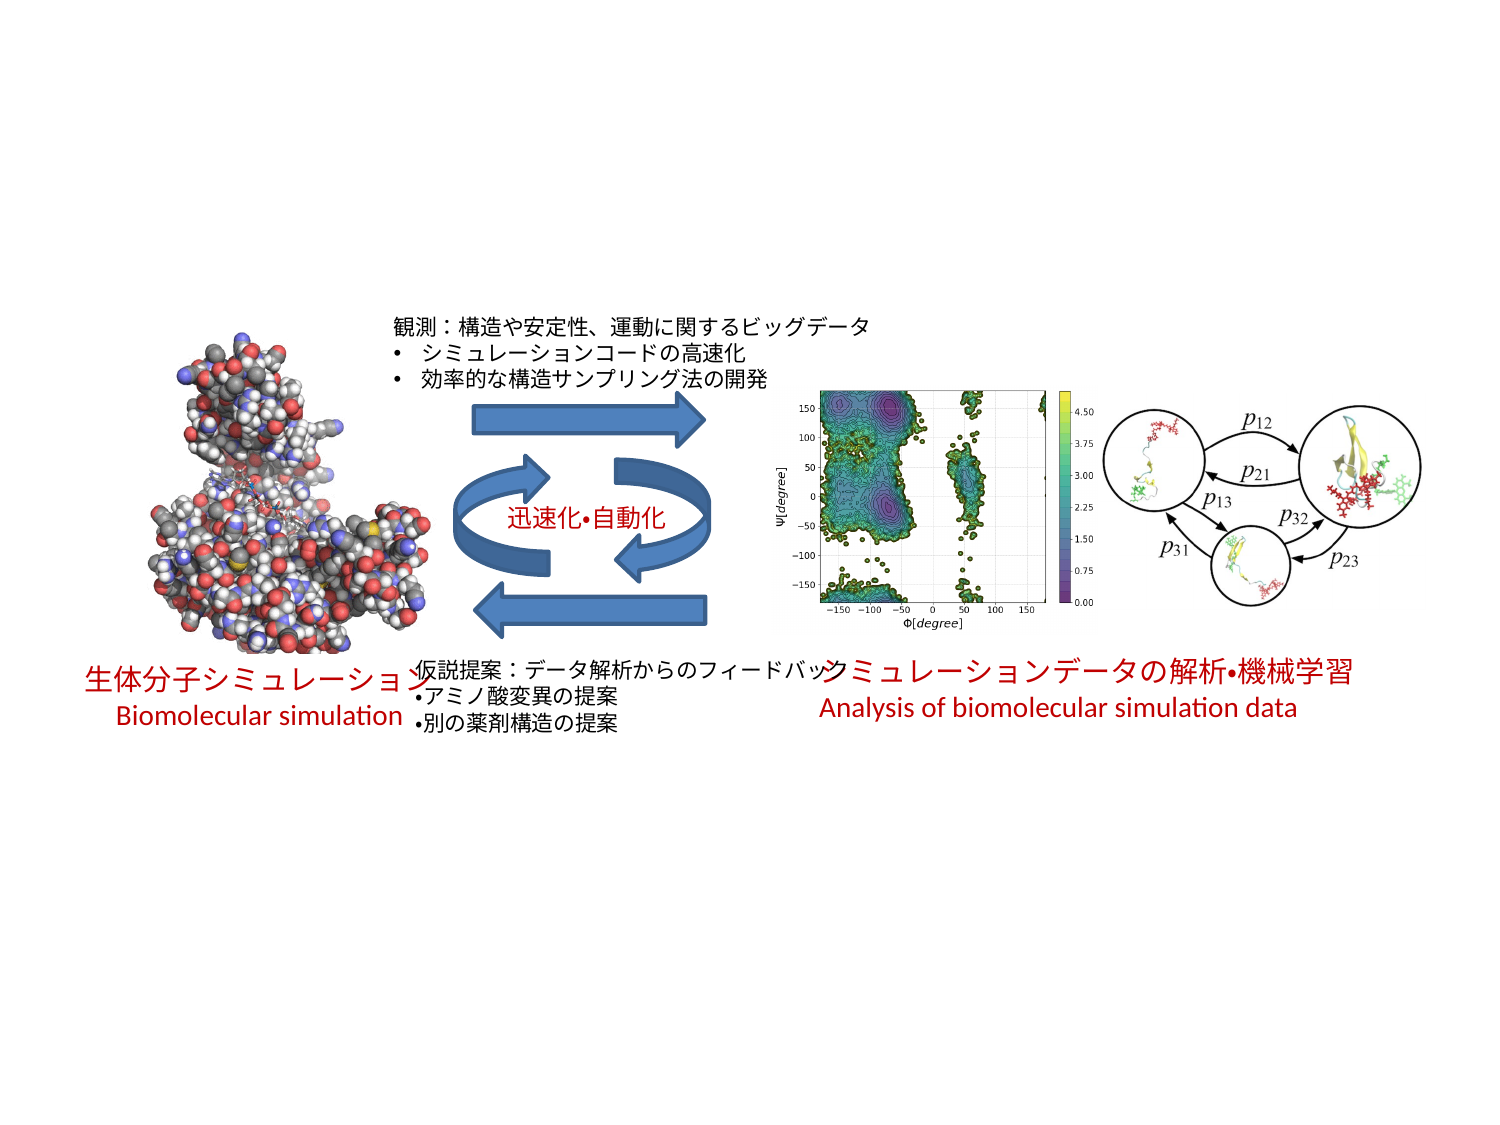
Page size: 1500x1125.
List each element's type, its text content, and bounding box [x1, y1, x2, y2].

text_box [613, 457, 712, 584]
text_box 仮説提案：データ解析からのフィードバック ・アミノ酸変異の提案 ・別の薬剤構造の提案 [400, 649, 887, 743]
picture [1100, 393, 1426, 610]
text_box シミュレーションデータの解析・機械学習 Analysis of biomolecular simulation data [804, 646, 1370, 731]
text_box 生体分子シミュレーション Biomolecular simulation [63, 653, 400, 739]
text_box [453, 453, 551, 578]
picture [771, 385, 1098, 635]
text_box [472, 581, 708, 640]
picture [131, 331, 442, 654]
text_box 迅速化・自動化 [493, 495, 682, 541]
text_box [471, 400, 707, 449]
text_box 観測：構造や安定性、運動に関するビッグデータ シミュレーションコードの高速化 効率的な構造サンプリング法の開発 [378, 306, 887, 400]
